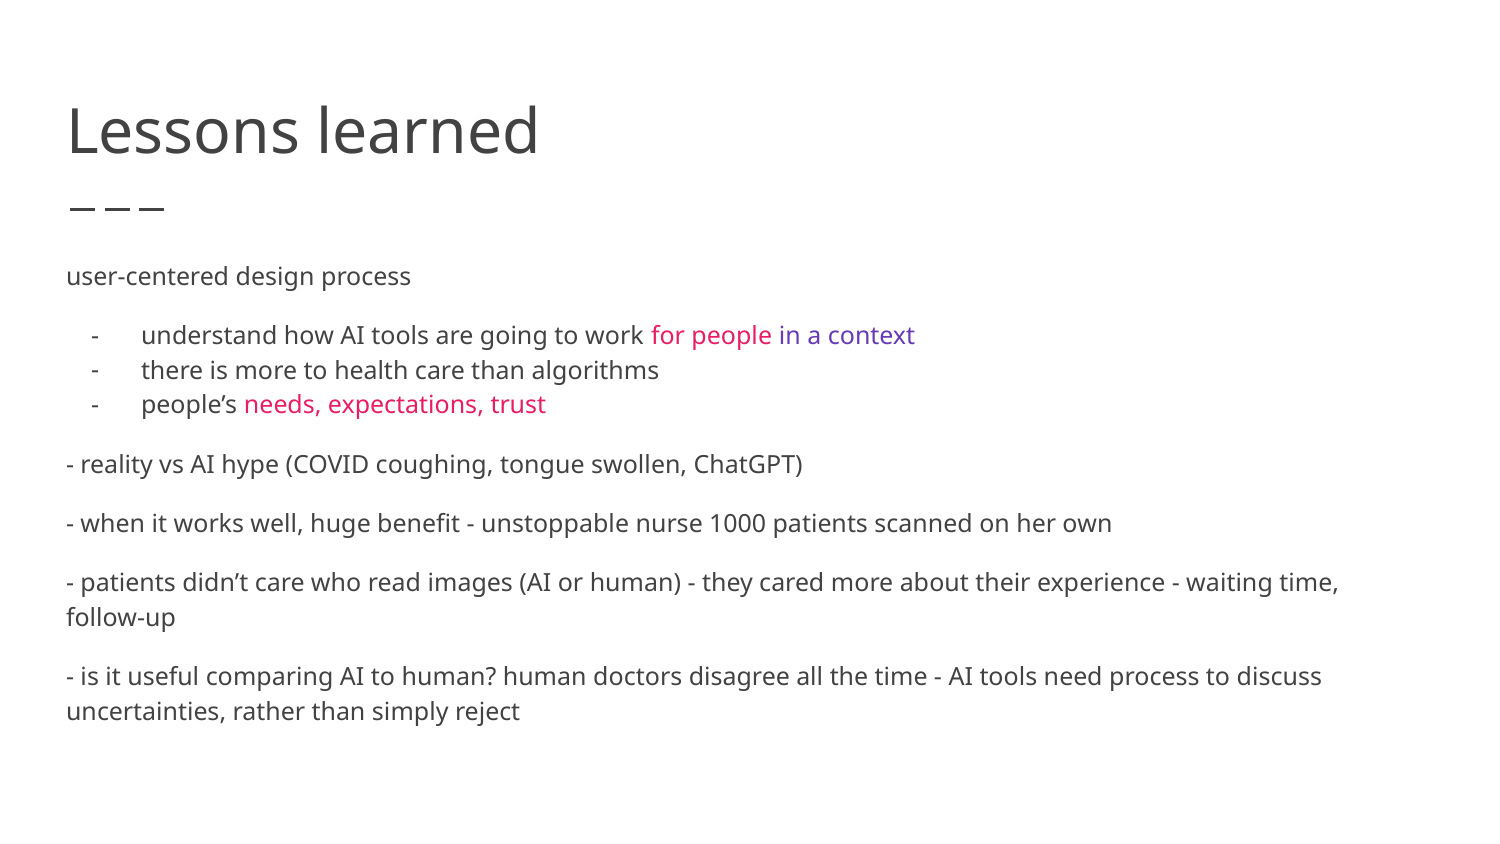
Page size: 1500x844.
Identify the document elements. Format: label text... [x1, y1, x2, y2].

title Lessons learned [51, 61, 1449, 182]
list user-centered design process understand how AI tools are going to work for people in a context there is more to health care than algorithms people’s needs, expectations, trust - reality vs AI hype (COVID coughing, tongue swollen, ChatGPT) - when it works well, huge benefit - unstoppable nurse 1000 patients scanned on her own - patients didn’t care who read images (AI or human) - they cared more about their experience - waiting time, follow-up - is it useful comparing AI to human? human doctors disagree all the time - AI tools need process to discuss uncertainties, rather than simply reject [51, 240, 1407, 823]
